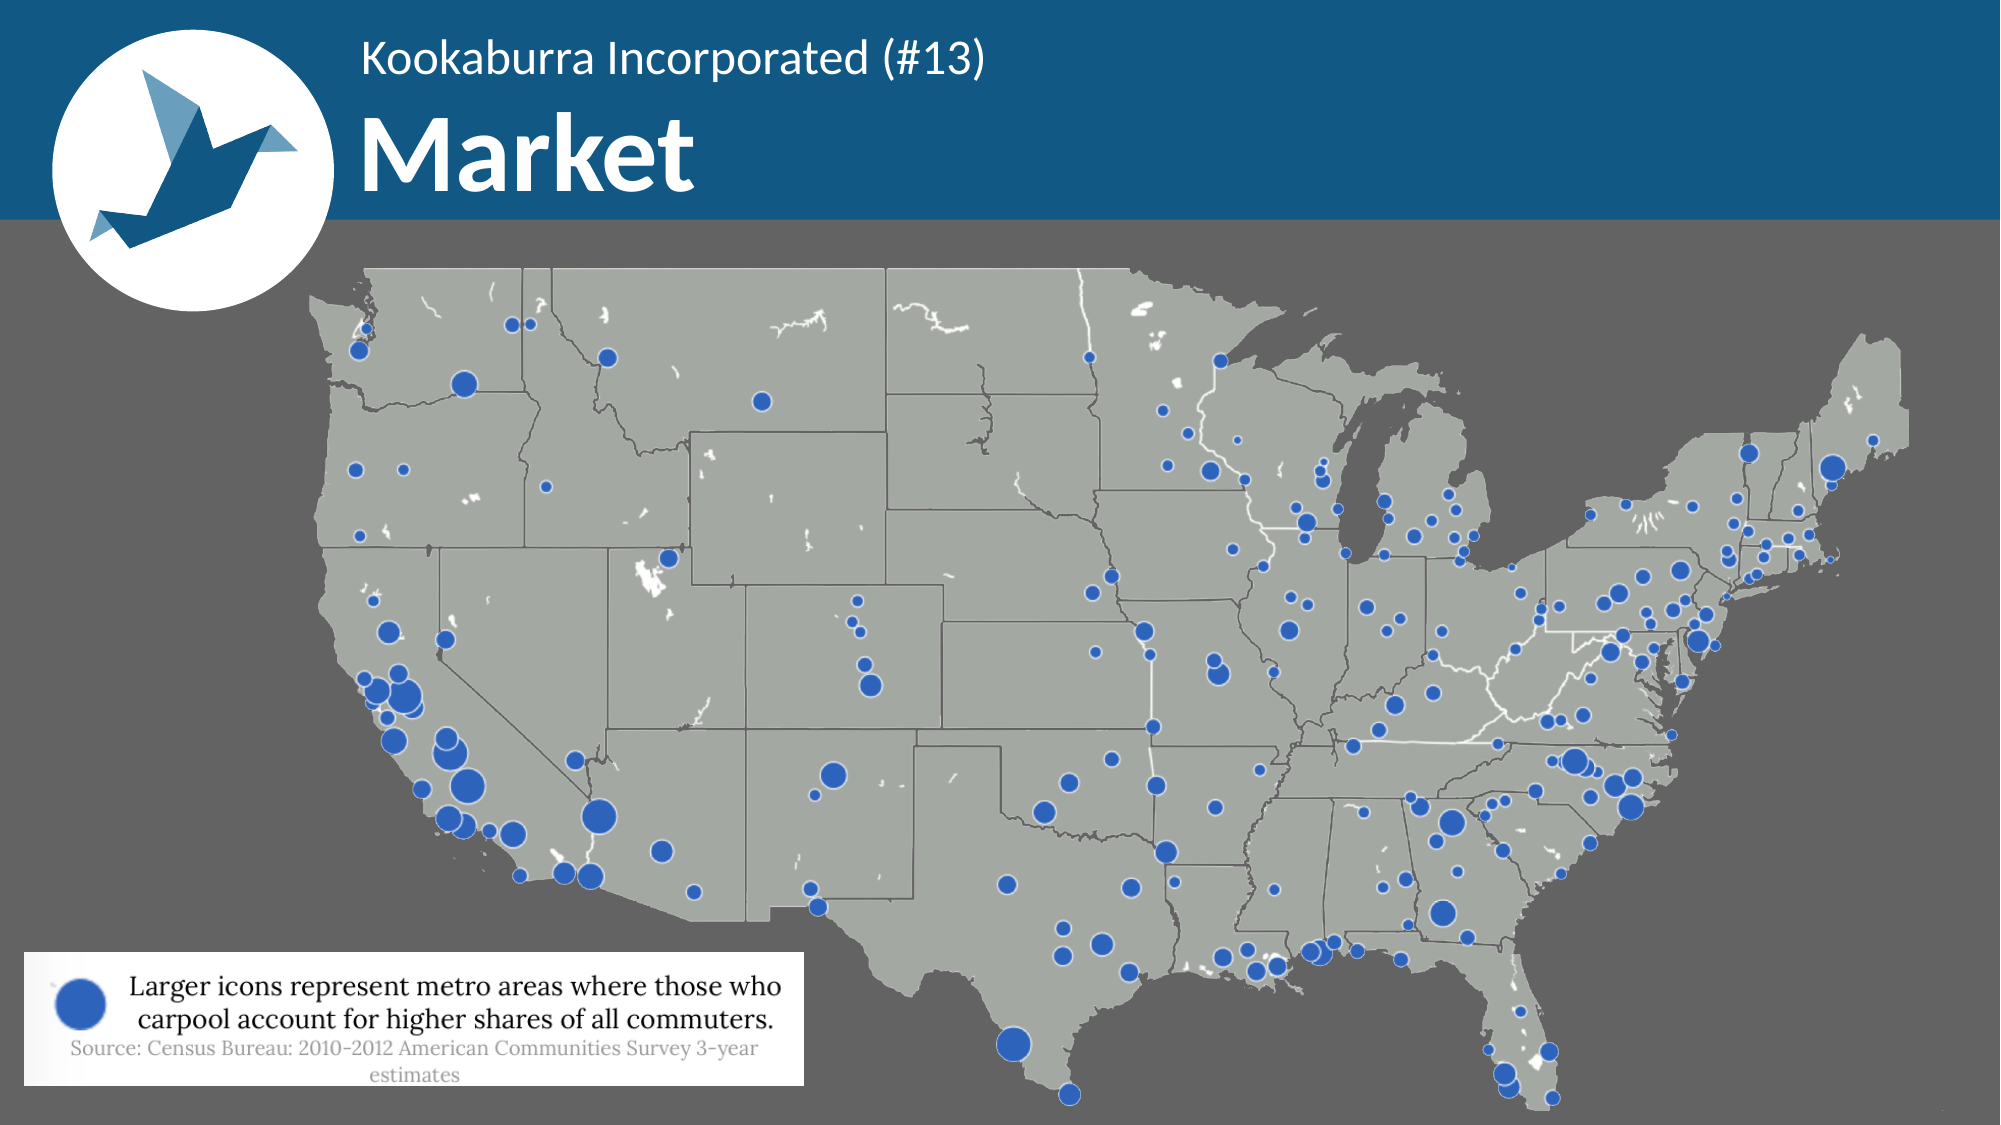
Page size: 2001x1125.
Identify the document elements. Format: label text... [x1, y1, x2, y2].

text_box Kookaburra Incorporated (#13) [346, 16, 1572, 71]
text_box [0, 0, 2000, 221]
text_box Market [342, 71, 1604, 267]
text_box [52, 29, 334, 312]
picture [23, 268, 1943, 1111]
